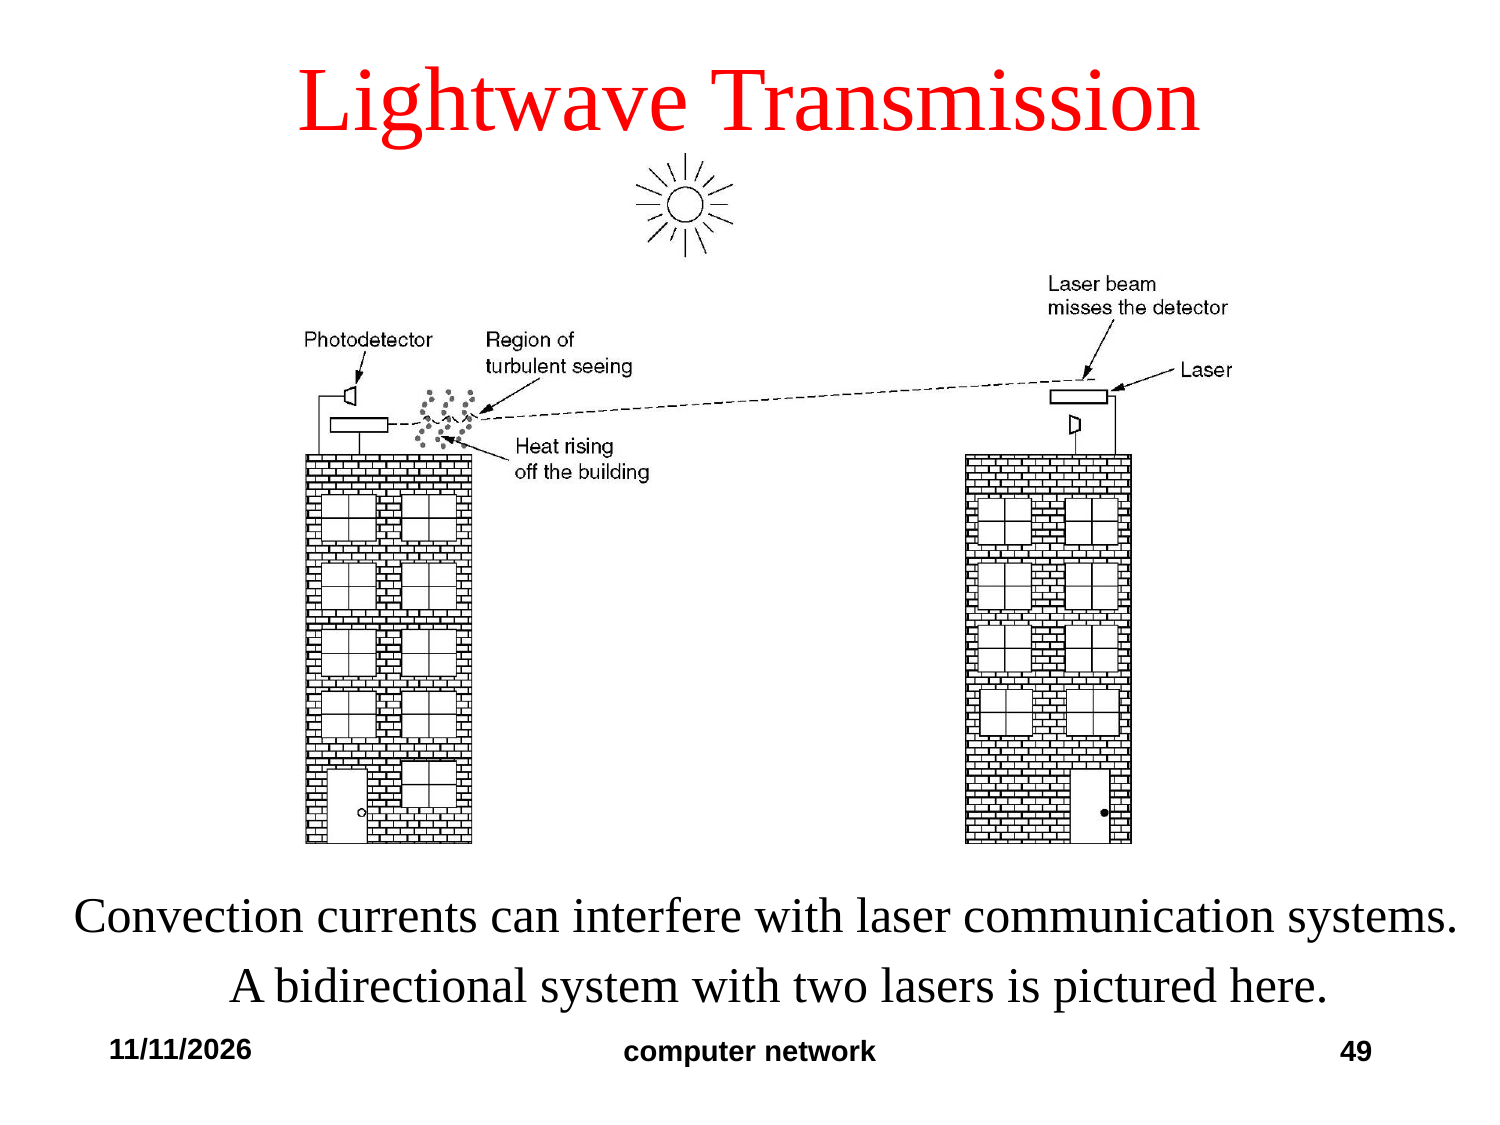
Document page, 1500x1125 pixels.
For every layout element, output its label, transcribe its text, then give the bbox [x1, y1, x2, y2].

list Convection currents can interfere with laser communication systems. A bidirectional system with two lasers is pictured here. [29, 875, 1500, 1013]
footer computer network [512, 1025, 988, 1100]
picture [303, 153, 1232, 844]
slide_number 49 [1074, 1025, 1388, 1100]
title Lightwave Transmission [0, 0, 1500, 188]
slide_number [93, 1022, 407, 1098]
